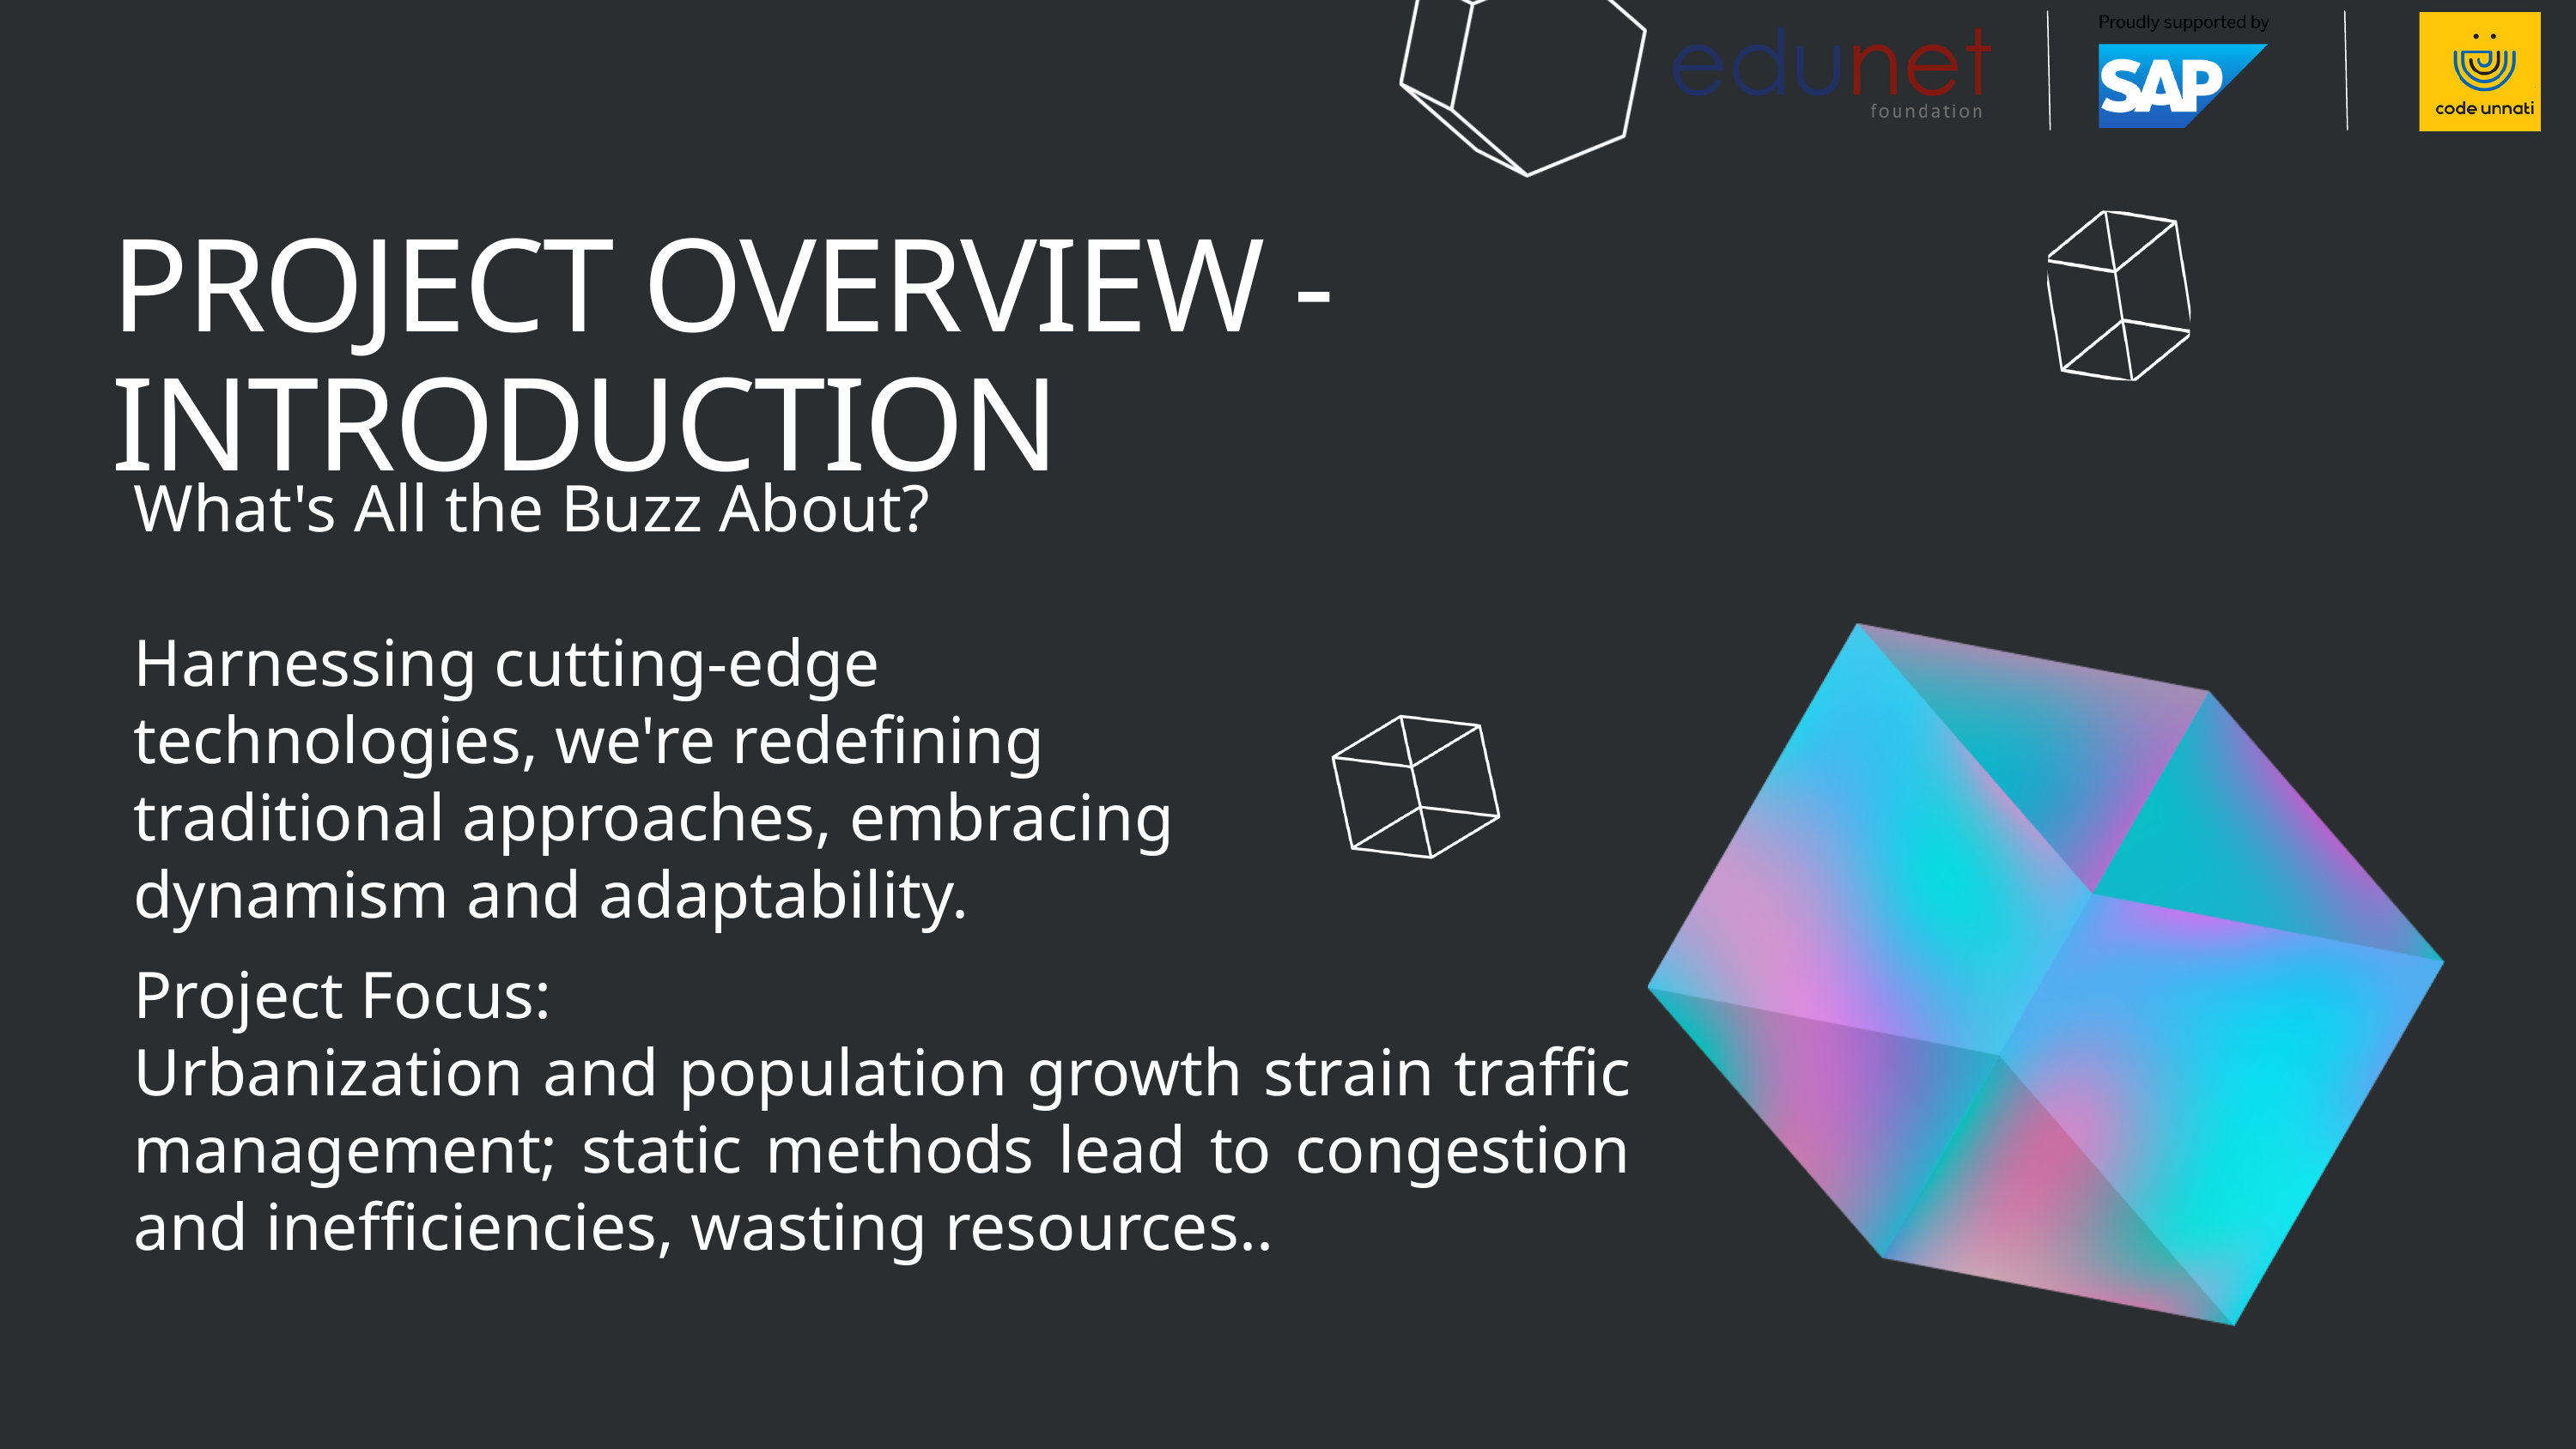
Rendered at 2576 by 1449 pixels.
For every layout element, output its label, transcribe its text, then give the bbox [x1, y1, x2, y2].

text_box What's All the Buzz About? Harnessing cutting-edge technologies, we're redefining traditional approaches, embracing dynamism and adaptability. [133, 467, 1292, 931]
text_box [1647, 623, 2445, 1326]
text_box [2043, 208, 2195, 384]
text_box PROJECT OVERVIEW - INTRODUCTION [111, 218, 2024, 497]
text_box Project Focus: Urbanization and population growth strain traffic management; static methods lead to congestion and inefficiencies, wasting resources.. [133, 954, 1631, 1264]
text_box [1331, 714, 1501, 859]
text_box [1399, 0, 1648, 178]
text_box [1659, 14, 2006, 130]
text_box [2098, 15, 2269, 129]
text_box [2419, 12, 2541, 131]
